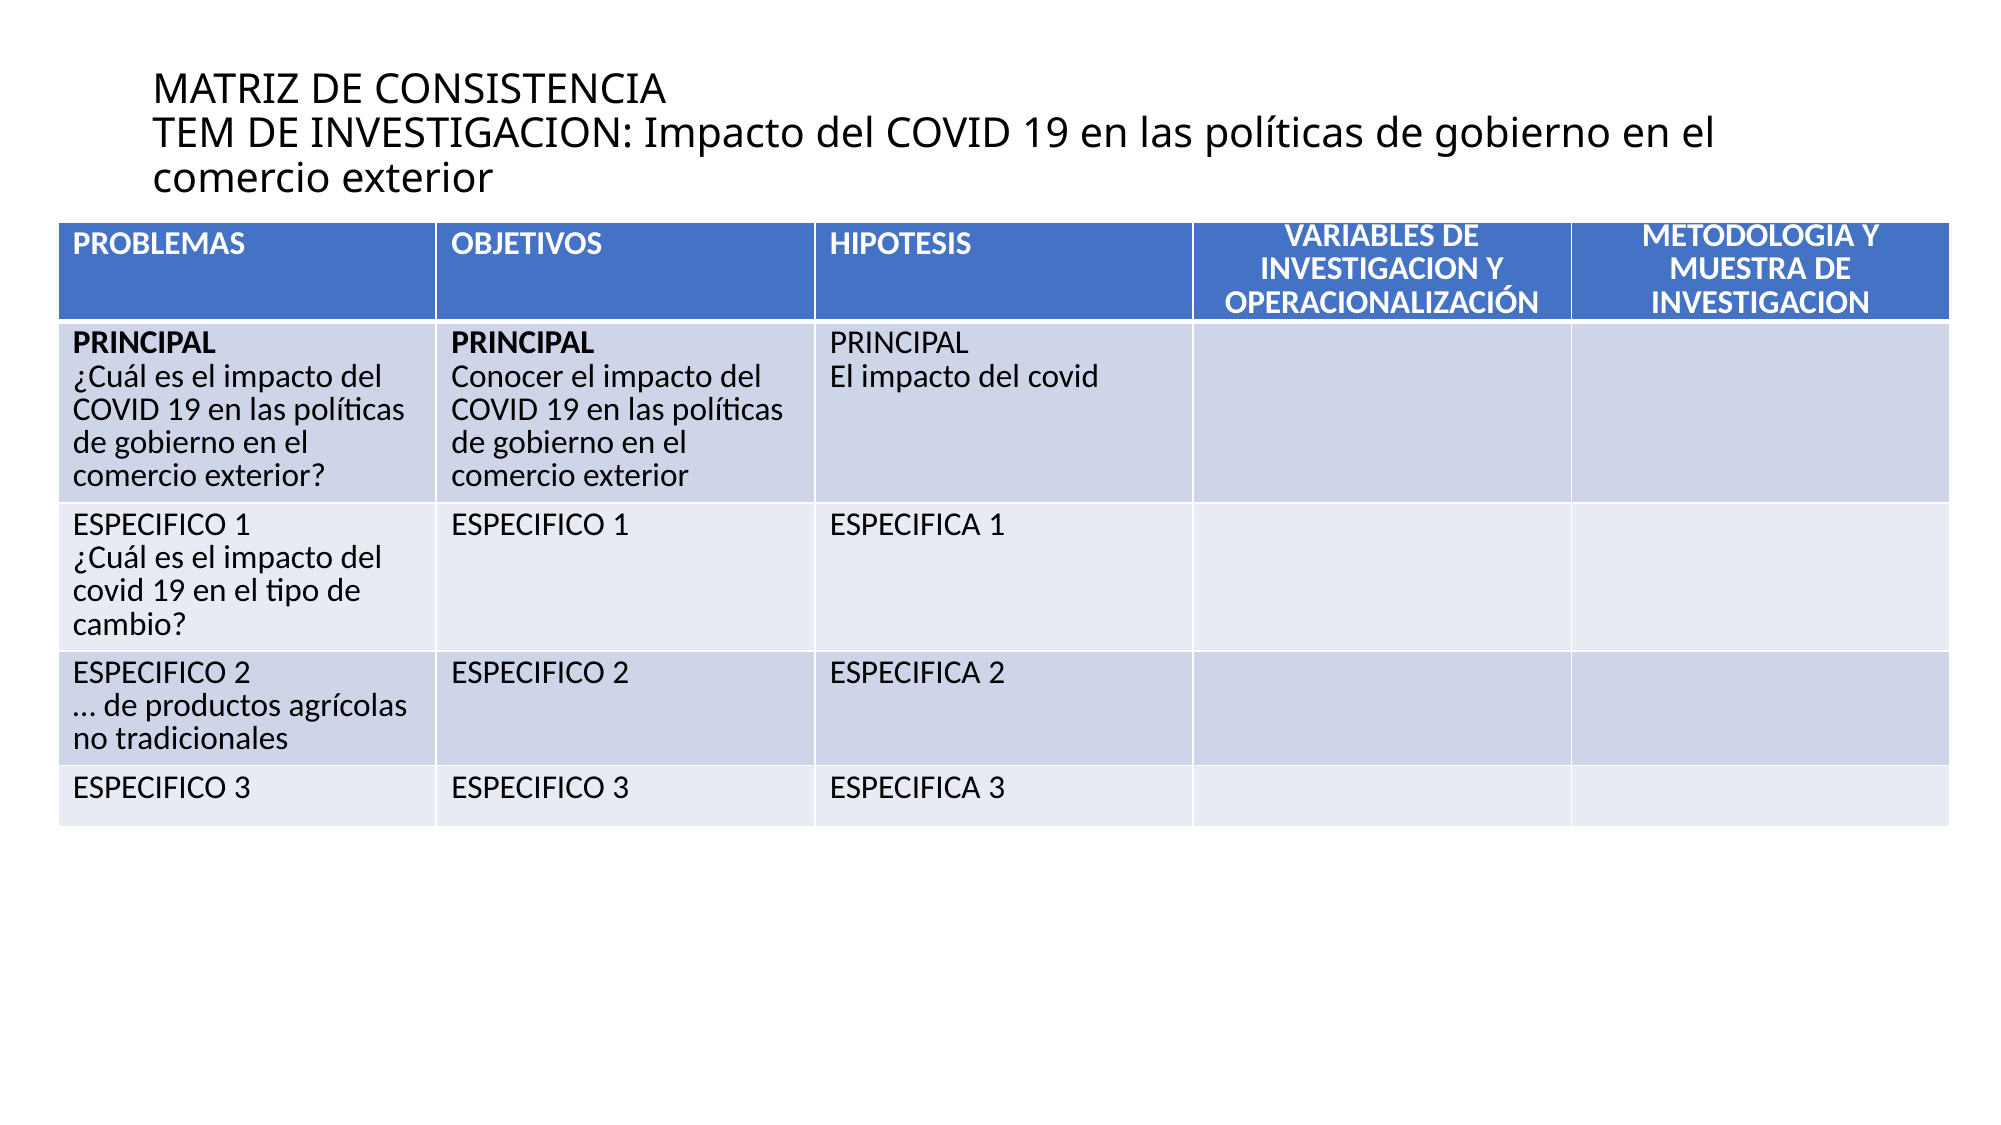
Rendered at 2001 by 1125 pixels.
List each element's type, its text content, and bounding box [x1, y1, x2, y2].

table_header METODOLOGIA Y MUESTRA DE INVESTIGACION [1572, 223, 1949, 319]
table_cell [1194, 652, 1571, 765]
table_cell PRINCIPAL Conocer el impacto del COVID 19 en las políticas de gobierno en el comercio exterior [437, 324, 814, 502]
table_cell [1572, 504, 1949, 650]
table_cell [1194, 324, 1571, 502]
table_cell ESPECIFICO 3 [437, 766, 814, 826]
title MATRIZ DE CONSISTENCIA TEM DE INVESTIGACION: Impacto del COVID 19 en las políticas de gobierno en el comercio exterior [137, 59, 1863, 210]
table_cell PRINCIPAL ¿Cuál es el impacto del COVID 19 en las políticas de gobierno en el comercio exterior? [59, 324, 435, 502]
table_cell [1572, 766, 1949, 826]
table_cell ESPECIFICO 2 [437, 652, 814, 765]
table_header VARIABLES DE INVESTIGACION Y OPERACIONALIZACIÓN [1194, 223, 1571, 319]
table_cell [1194, 766, 1571, 826]
table_cell ESPECIFICO 3 [59, 766, 435, 826]
table_cell ESPECIFICO 1 [437, 504, 814, 650]
table_cell [1194, 504, 1571, 650]
table_cell ESPECIFICA 3 [816, 766, 1192, 826]
table_cell [1572, 324, 1949, 502]
table_header HIPOTESIS [816, 223, 1192, 319]
table_header OBJETIVOS [437, 223, 814, 319]
table_header PROBLEMAS [59, 223, 435, 319]
table_cell [1572, 652, 1949, 765]
table_cell ESPECIFICA 1 [816, 504, 1192, 650]
table_cell ESPECIFICO 2 … de productos agrícolas no tradicionales [59, 652, 435, 765]
table_cell PRINCIPAL El impacto del covid [816, 324, 1192, 502]
table_cell ESPECIFICO 1 ¿Cuál es el impacto del covid 19 en el tipo de cambio? [59, 504, 435, 650]
table_cell ESPECIFICA 2 [816, 652, 1192, 765]
